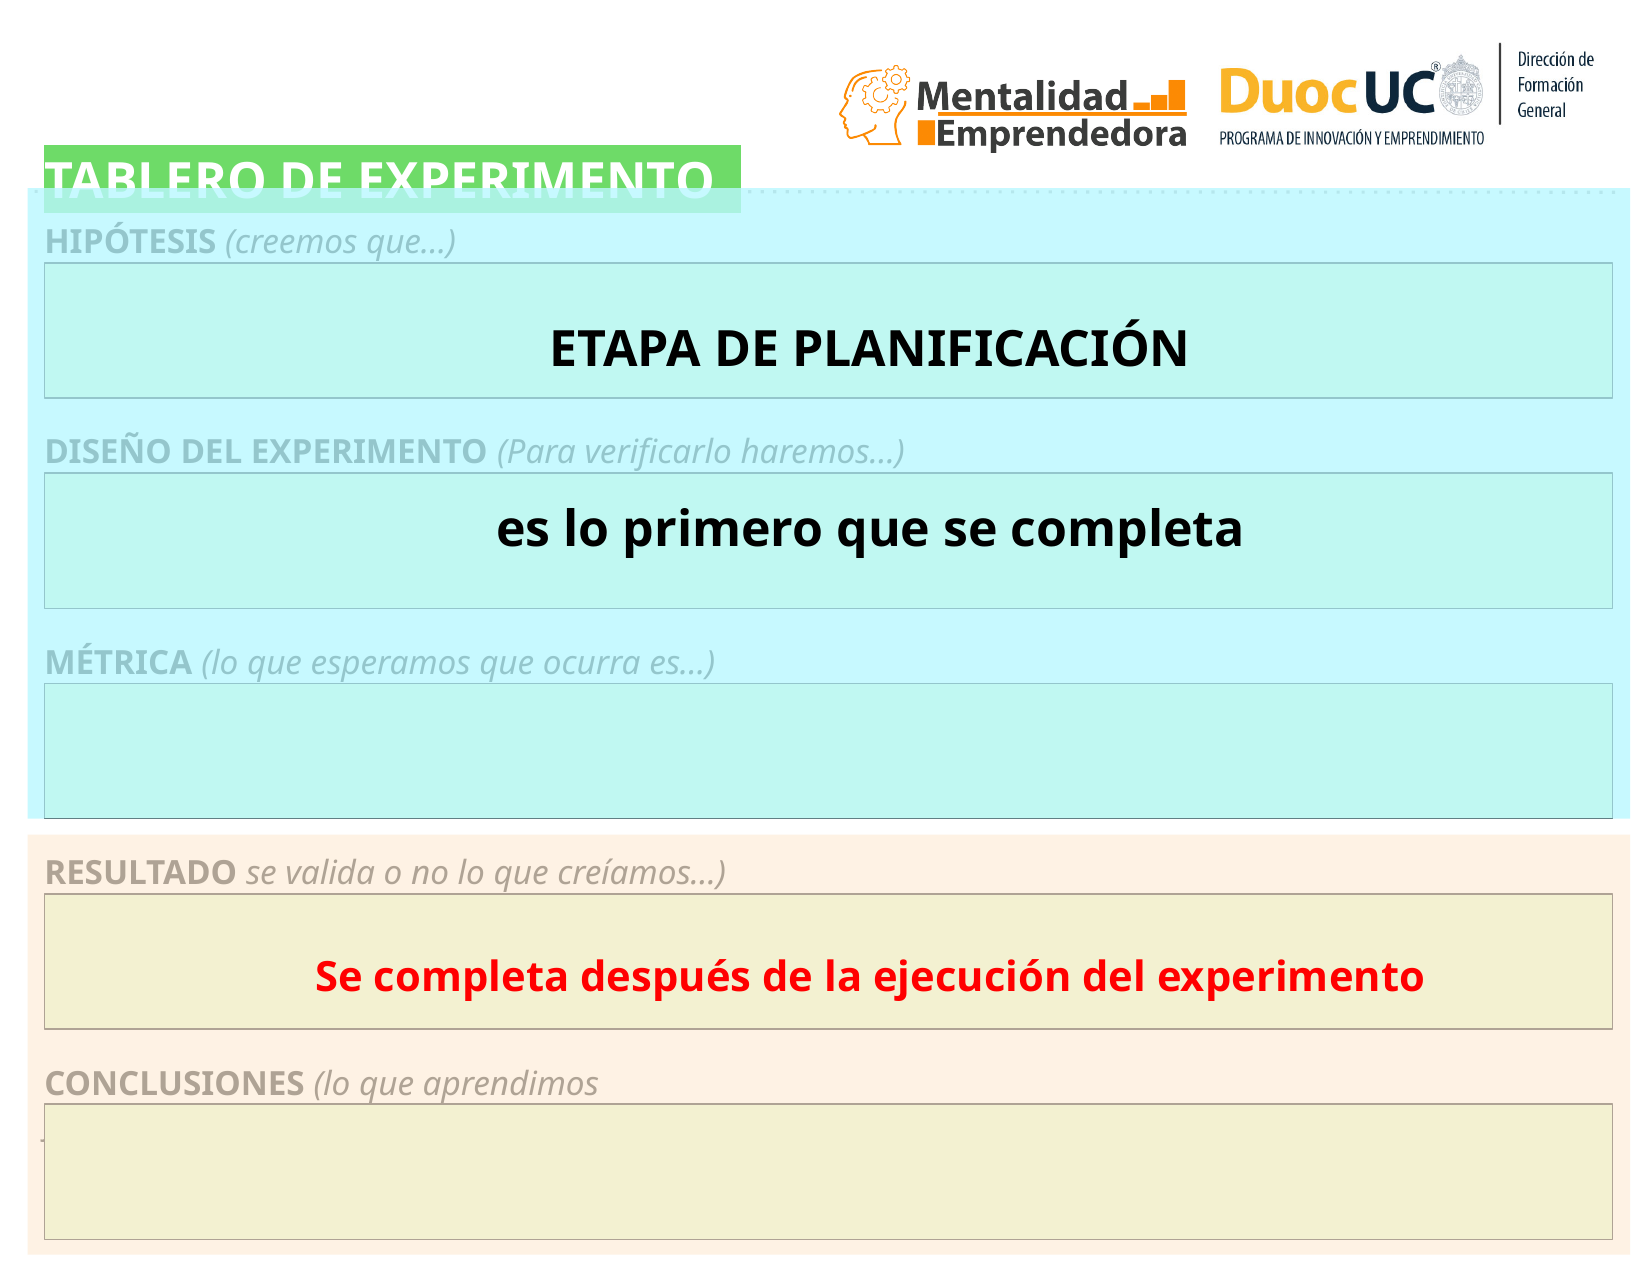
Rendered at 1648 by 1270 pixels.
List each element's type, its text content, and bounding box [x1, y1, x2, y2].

picture [1196, 42, 1610, 168]
text_box Se completa después de la ejecución del experimento [27, 834, 1631, 1255]
picture [838, 64, 1187, 153]
text_box ETAPA DE PLANIFICACIÓN es lo primero que se completa [27, 188, 1631, 819]
text_box TABLERO DE EXPERIMENTO [27, 101, 1373, 188]
